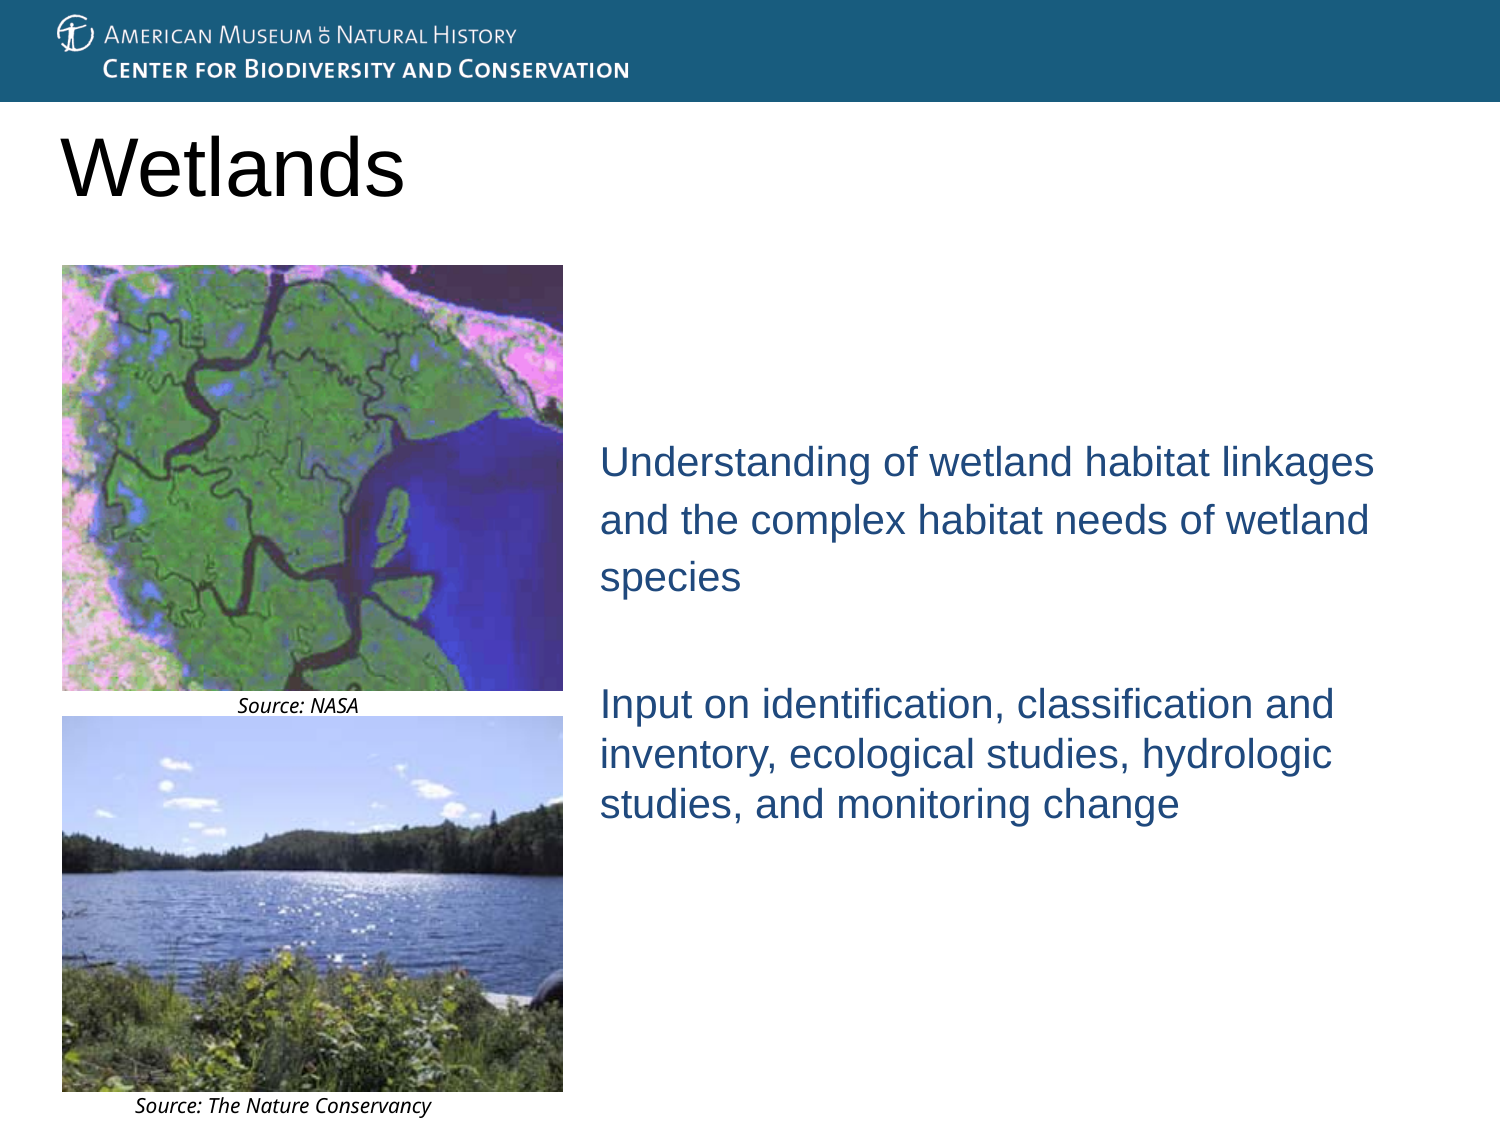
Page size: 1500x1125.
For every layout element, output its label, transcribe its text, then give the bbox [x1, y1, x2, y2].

picture [62, 716, 563, 1092]
picture [62, 265, 563, 691]
text_box Wetlands [45, 104, 435, 221]
picture [0, 0, 1500, 102]
text_box Understanding of wetland habitat linkages and the complex habitat needs of wetland species Input on identification, classification and inventory, ecological studies, hydrologic studies, and monitoring change [584, 419, 1460, 828]
text_box Source: NASA [147, 699, 403, 715]
text_box Source: The Nature Conservancy [45, 1084, 525, 1125]
